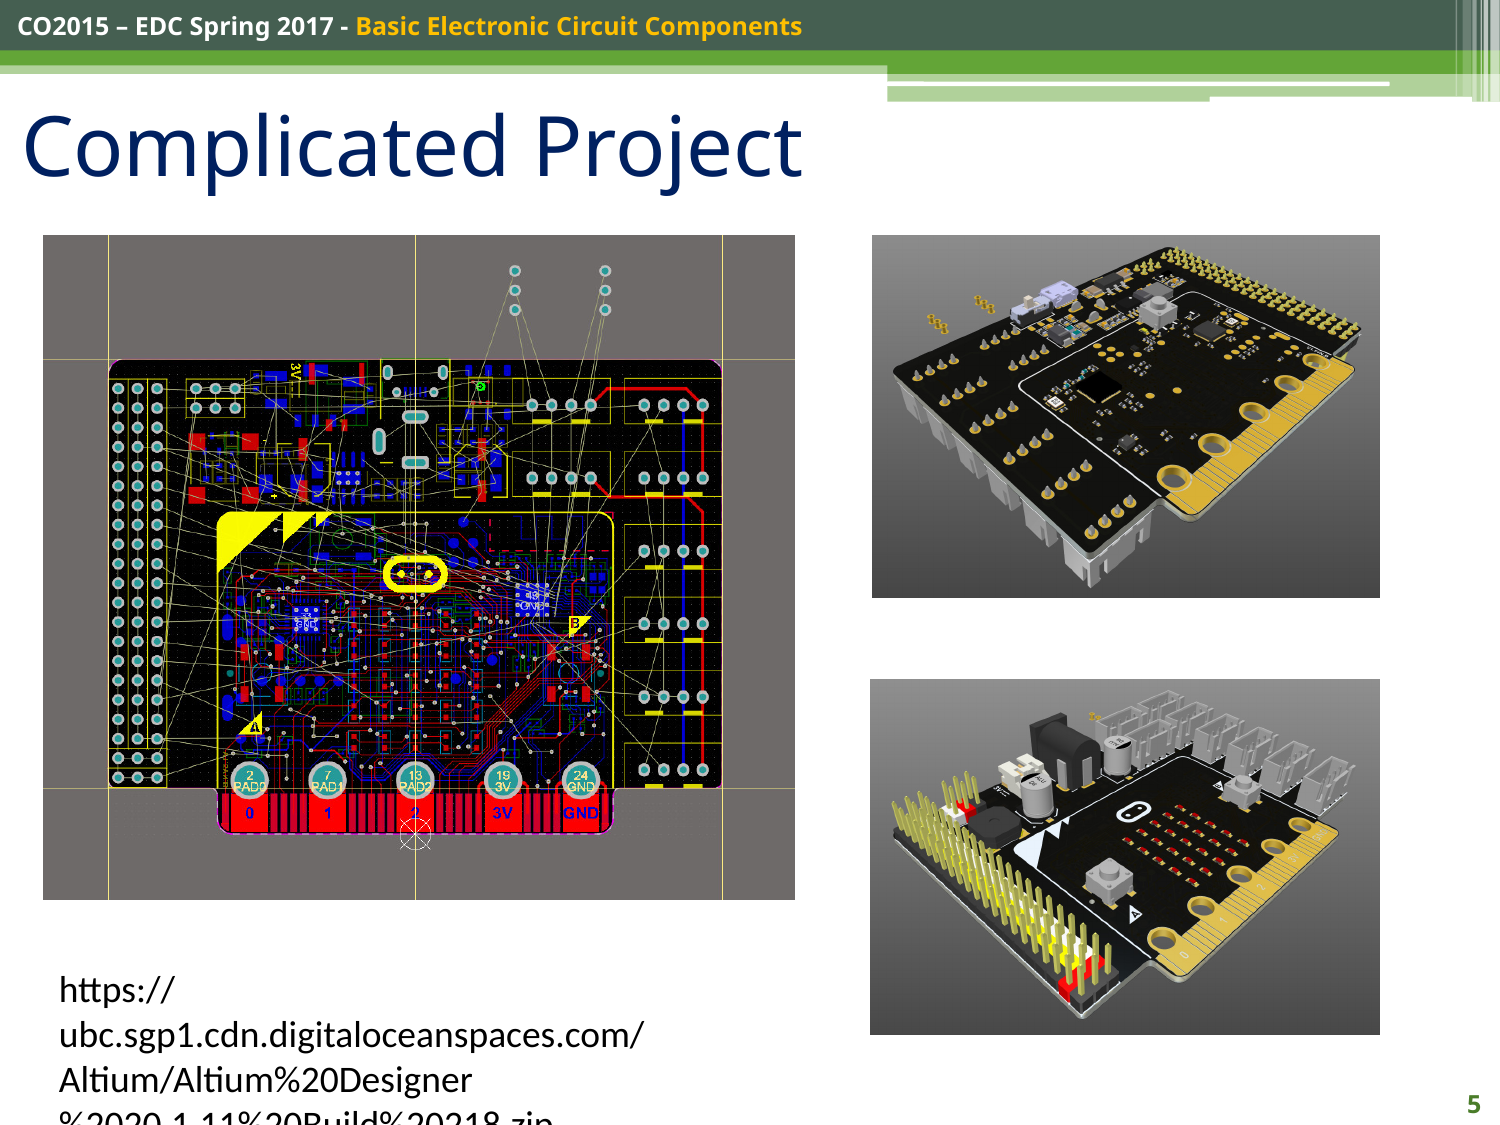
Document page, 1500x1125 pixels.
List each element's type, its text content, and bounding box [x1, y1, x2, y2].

text_box https://ubc.sgp1.cdn.digitaloceanspaces.com/Altium/Altium%20Designer%2020.1.11%20Build%20218.zip [44, 957, 795, 1125]
picture [872, 235, 1380, 598]
picture [870, 679, 1380, 1035]
picture [43, 235, 795, 900]
title Complicated Project [6, 77, 1485, 209]
